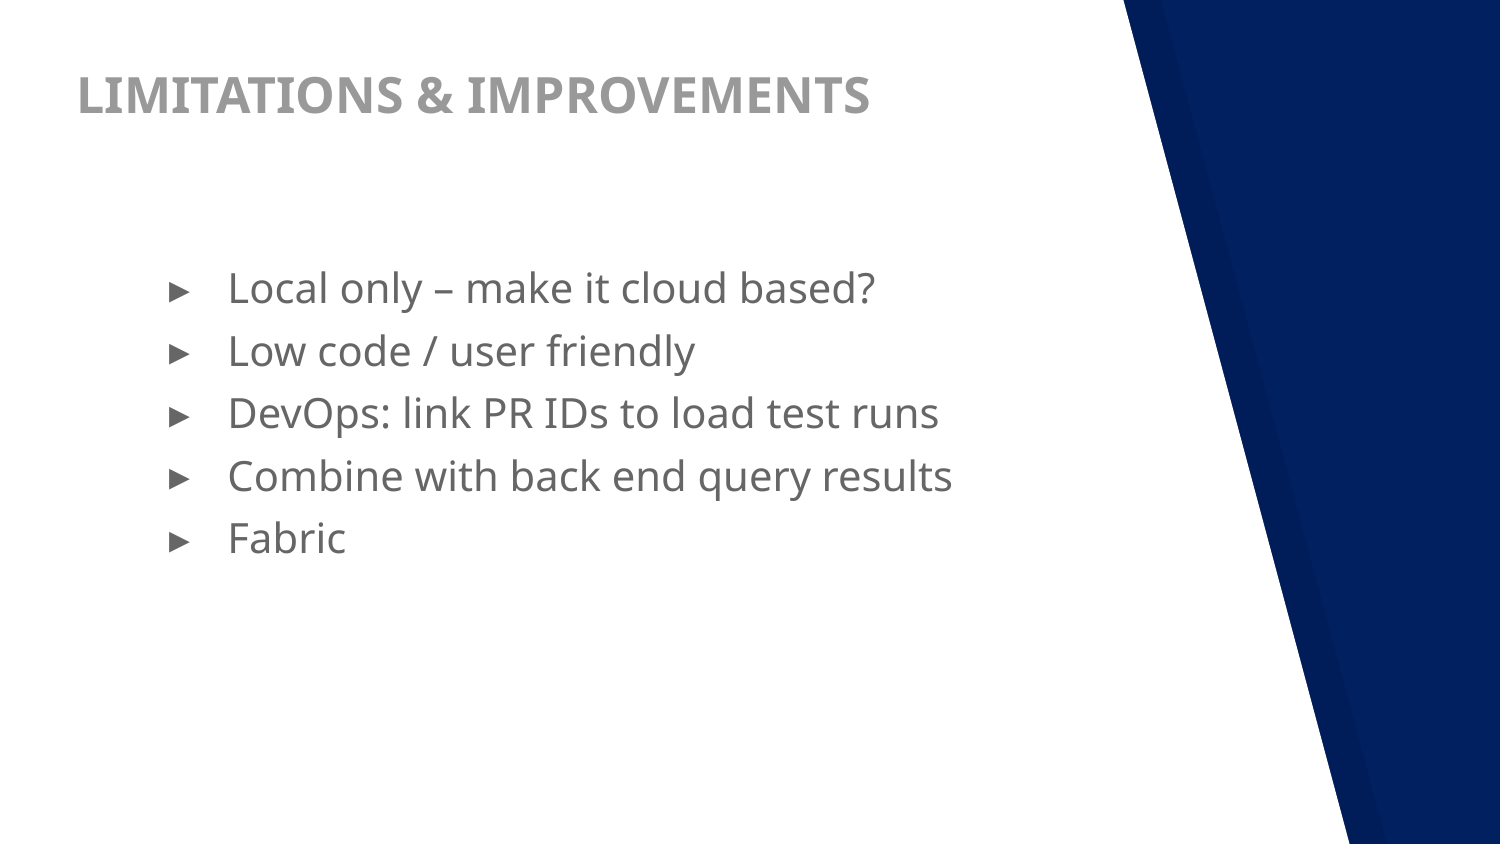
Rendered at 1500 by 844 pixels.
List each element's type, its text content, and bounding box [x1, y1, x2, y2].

title LIMITATIONS & IMPROVEMENTS [61, 58, 1049, 139]
list Local only – make it cloud based? Low code / user friendly DevOps: link PR IDs to load test runs Combine with back end query results Fabric [137, 246, 1011, 617]
